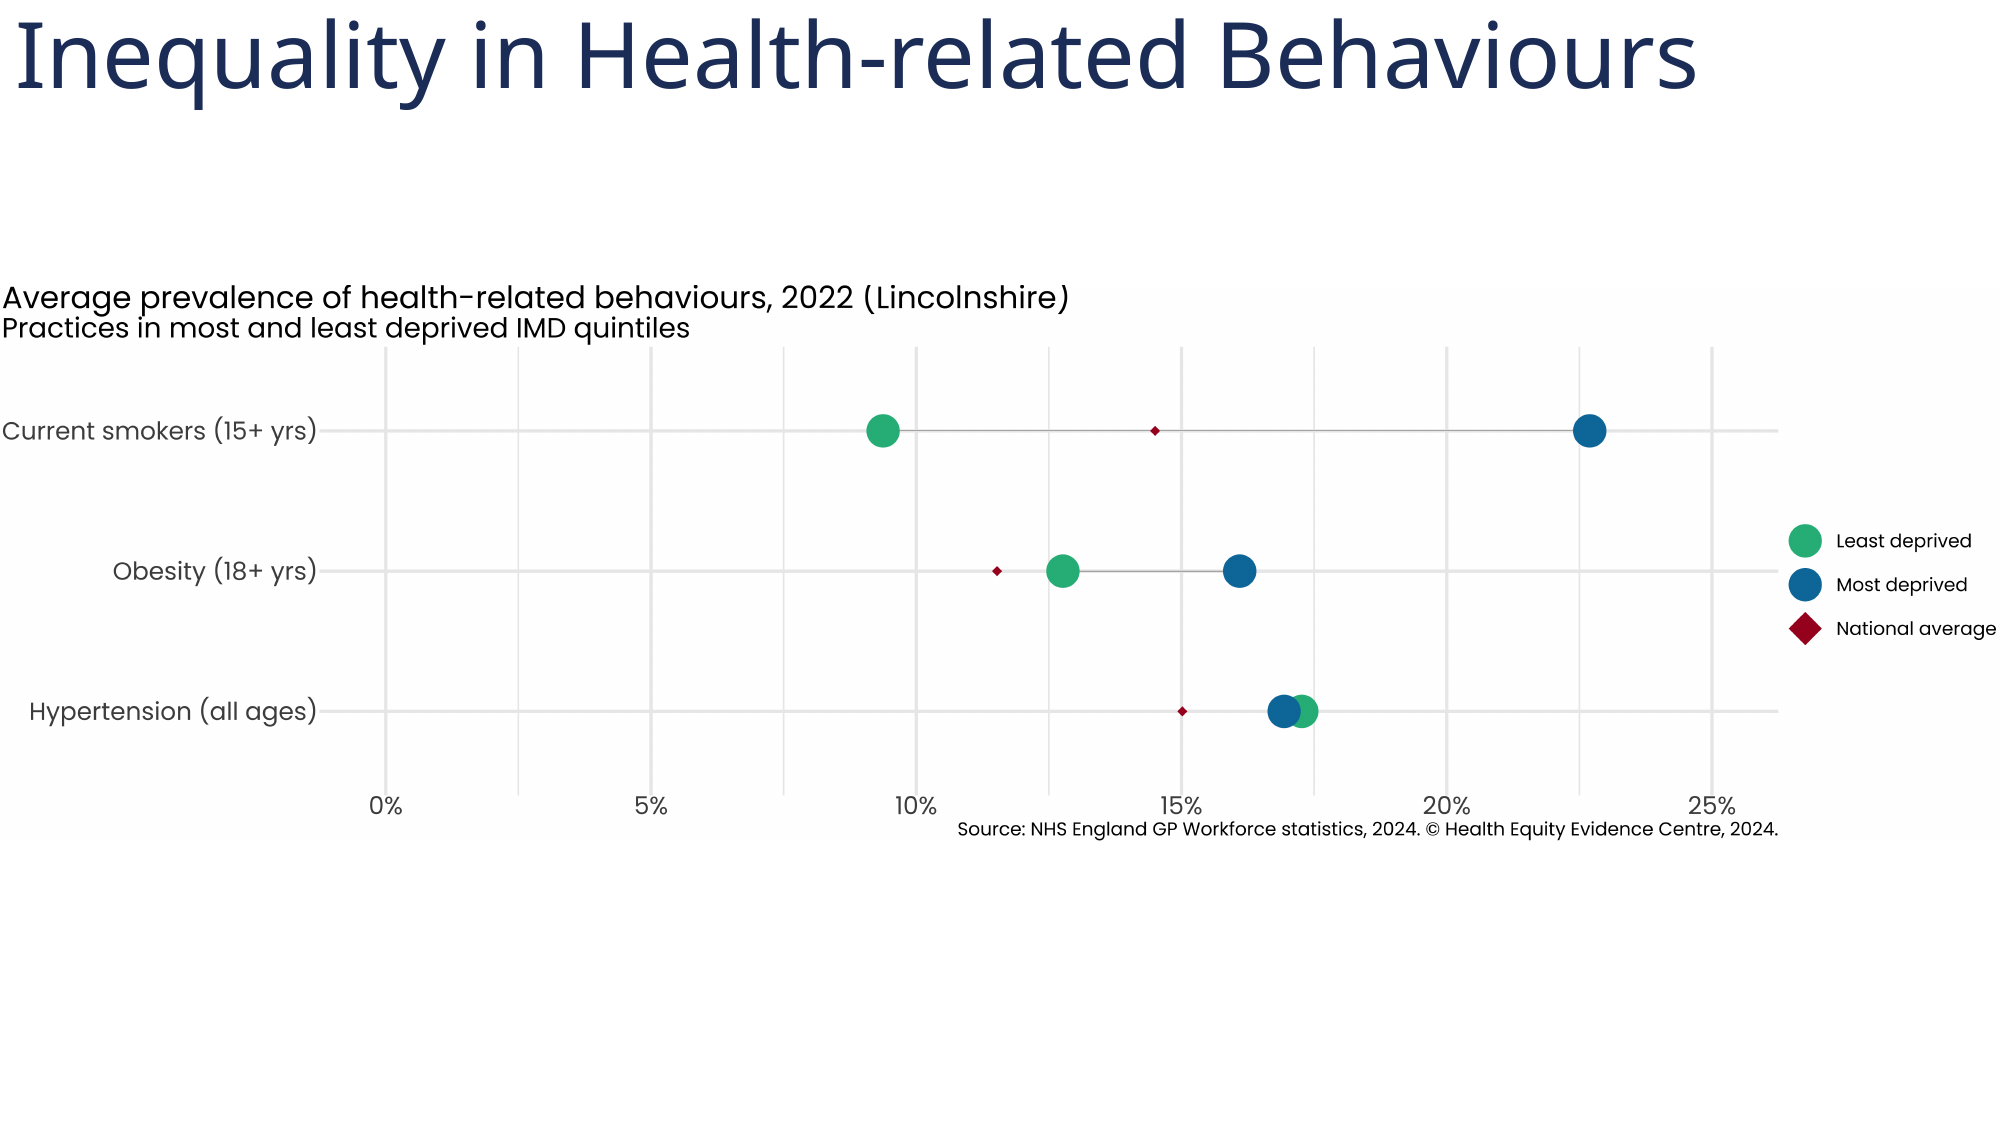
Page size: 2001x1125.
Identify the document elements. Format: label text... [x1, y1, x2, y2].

title Inequality in Health-related Behaviours [0, 0, 2000, 119]
picture [0, 284, 2000, 843]
